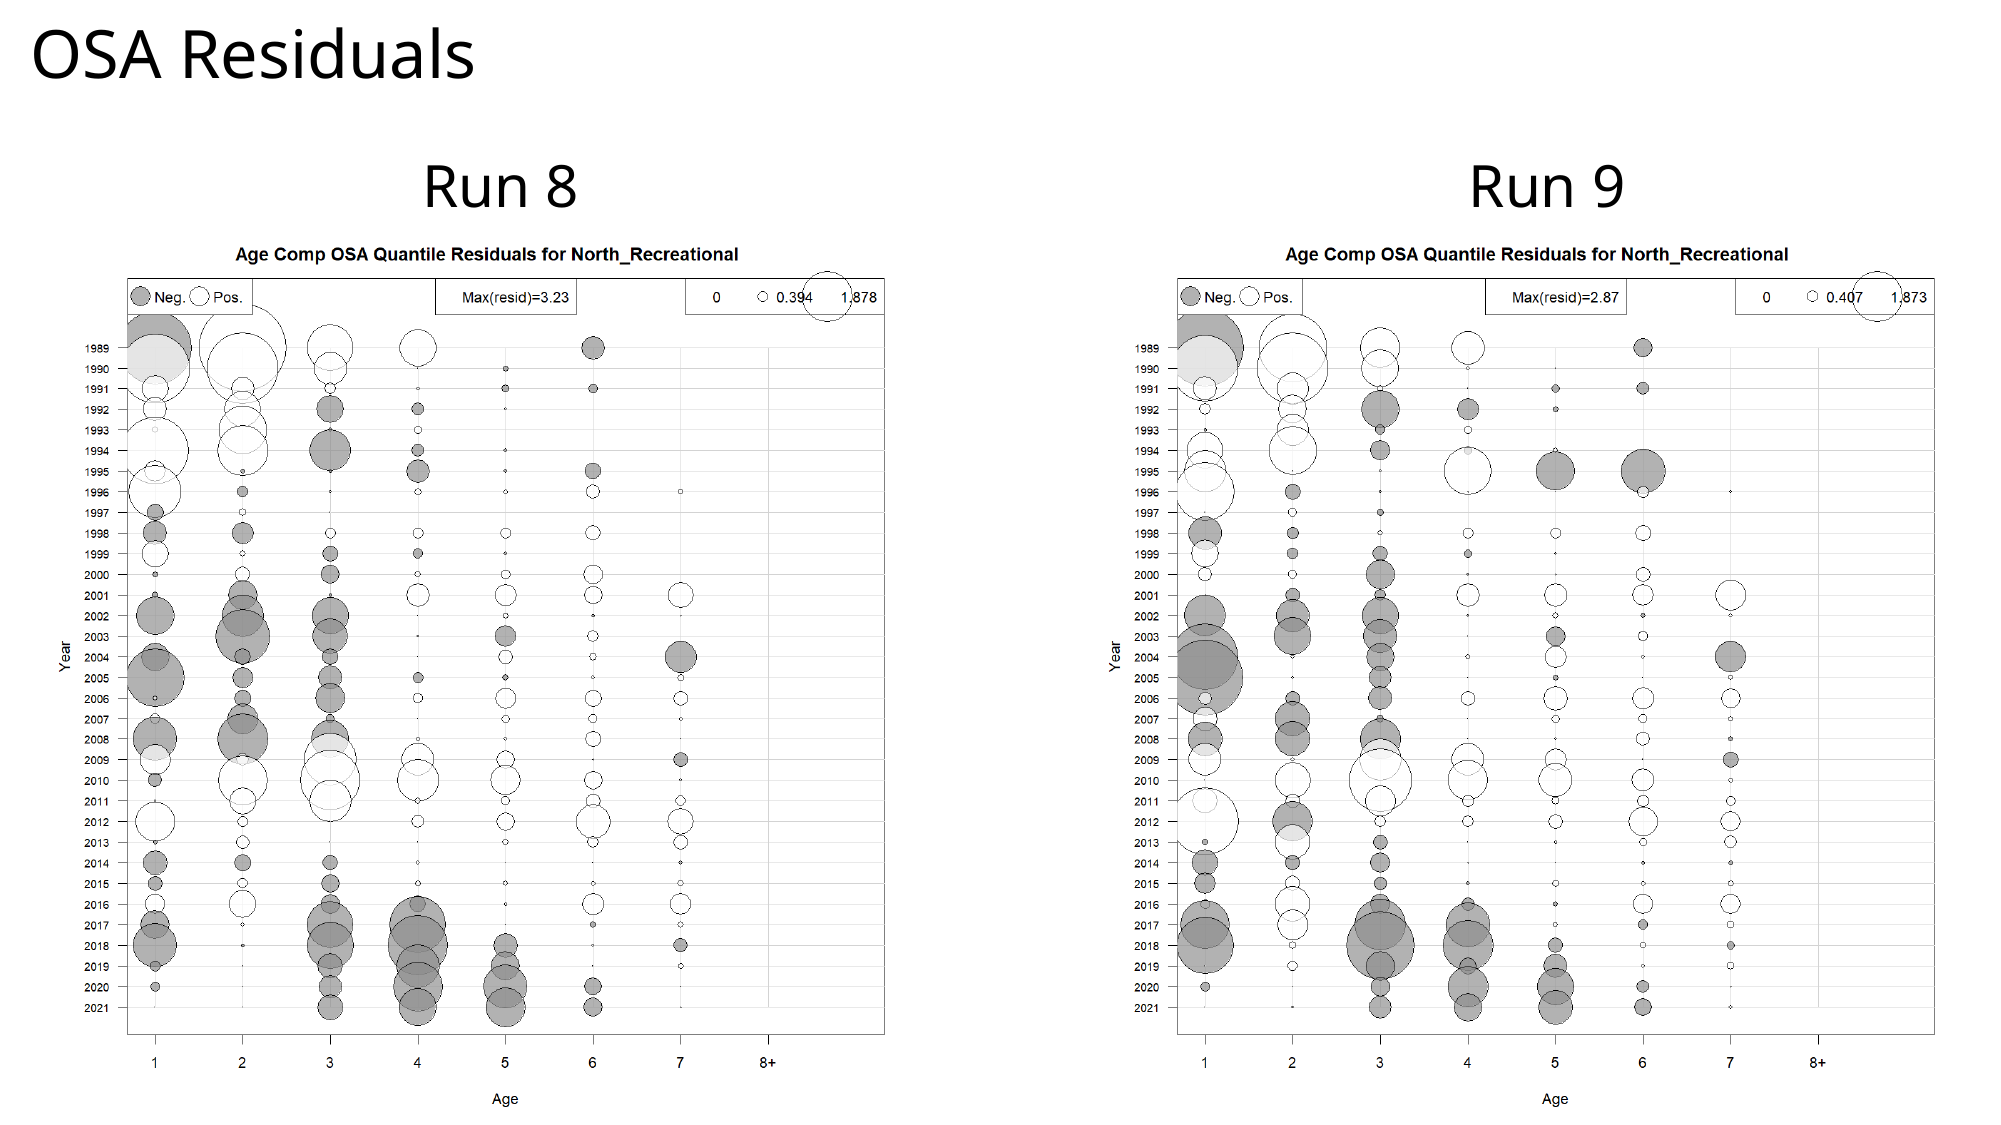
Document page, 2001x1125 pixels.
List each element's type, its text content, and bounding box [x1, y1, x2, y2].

text_box Run 8 [173, 165, 828, 224]
picture [1087, 224, 1988, 1125]
text_box OSA Residuals [15, 13, 1379, 165]
picture [37, 224, 938, 1125]
text_box Run 9 [1220, 149, 1875, 224]
